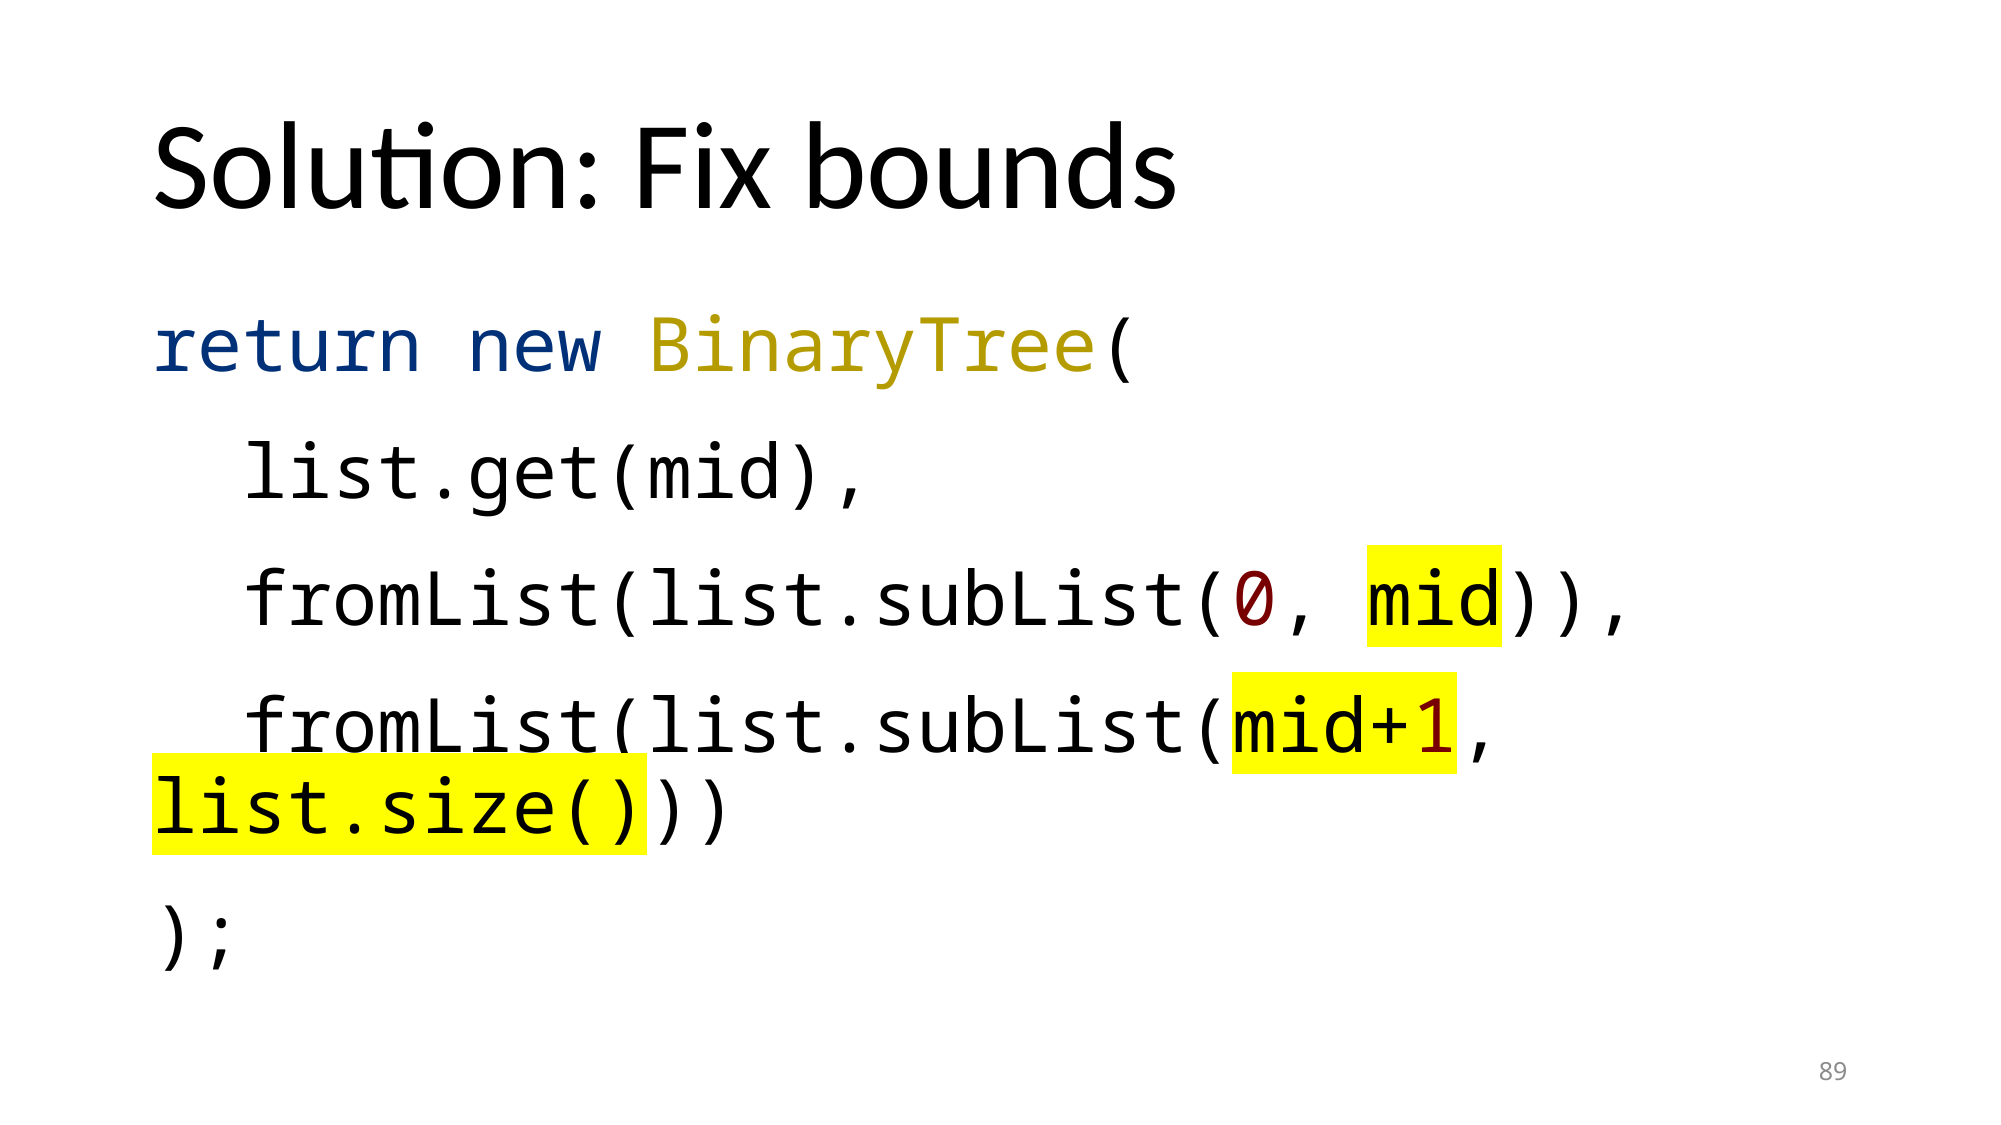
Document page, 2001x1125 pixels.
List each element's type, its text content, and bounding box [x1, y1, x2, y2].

list return new BinaryTree( list.get(mid), fromList(list.subList(0, mid)), fromList(list.subList(mid+1, list.size())) ); [137, 299, 2000, 1014]
slide_number 89 [1412, 1042, 1863, 1103]
title Solution: Fix bounds [137, 59, 1863, 278]
